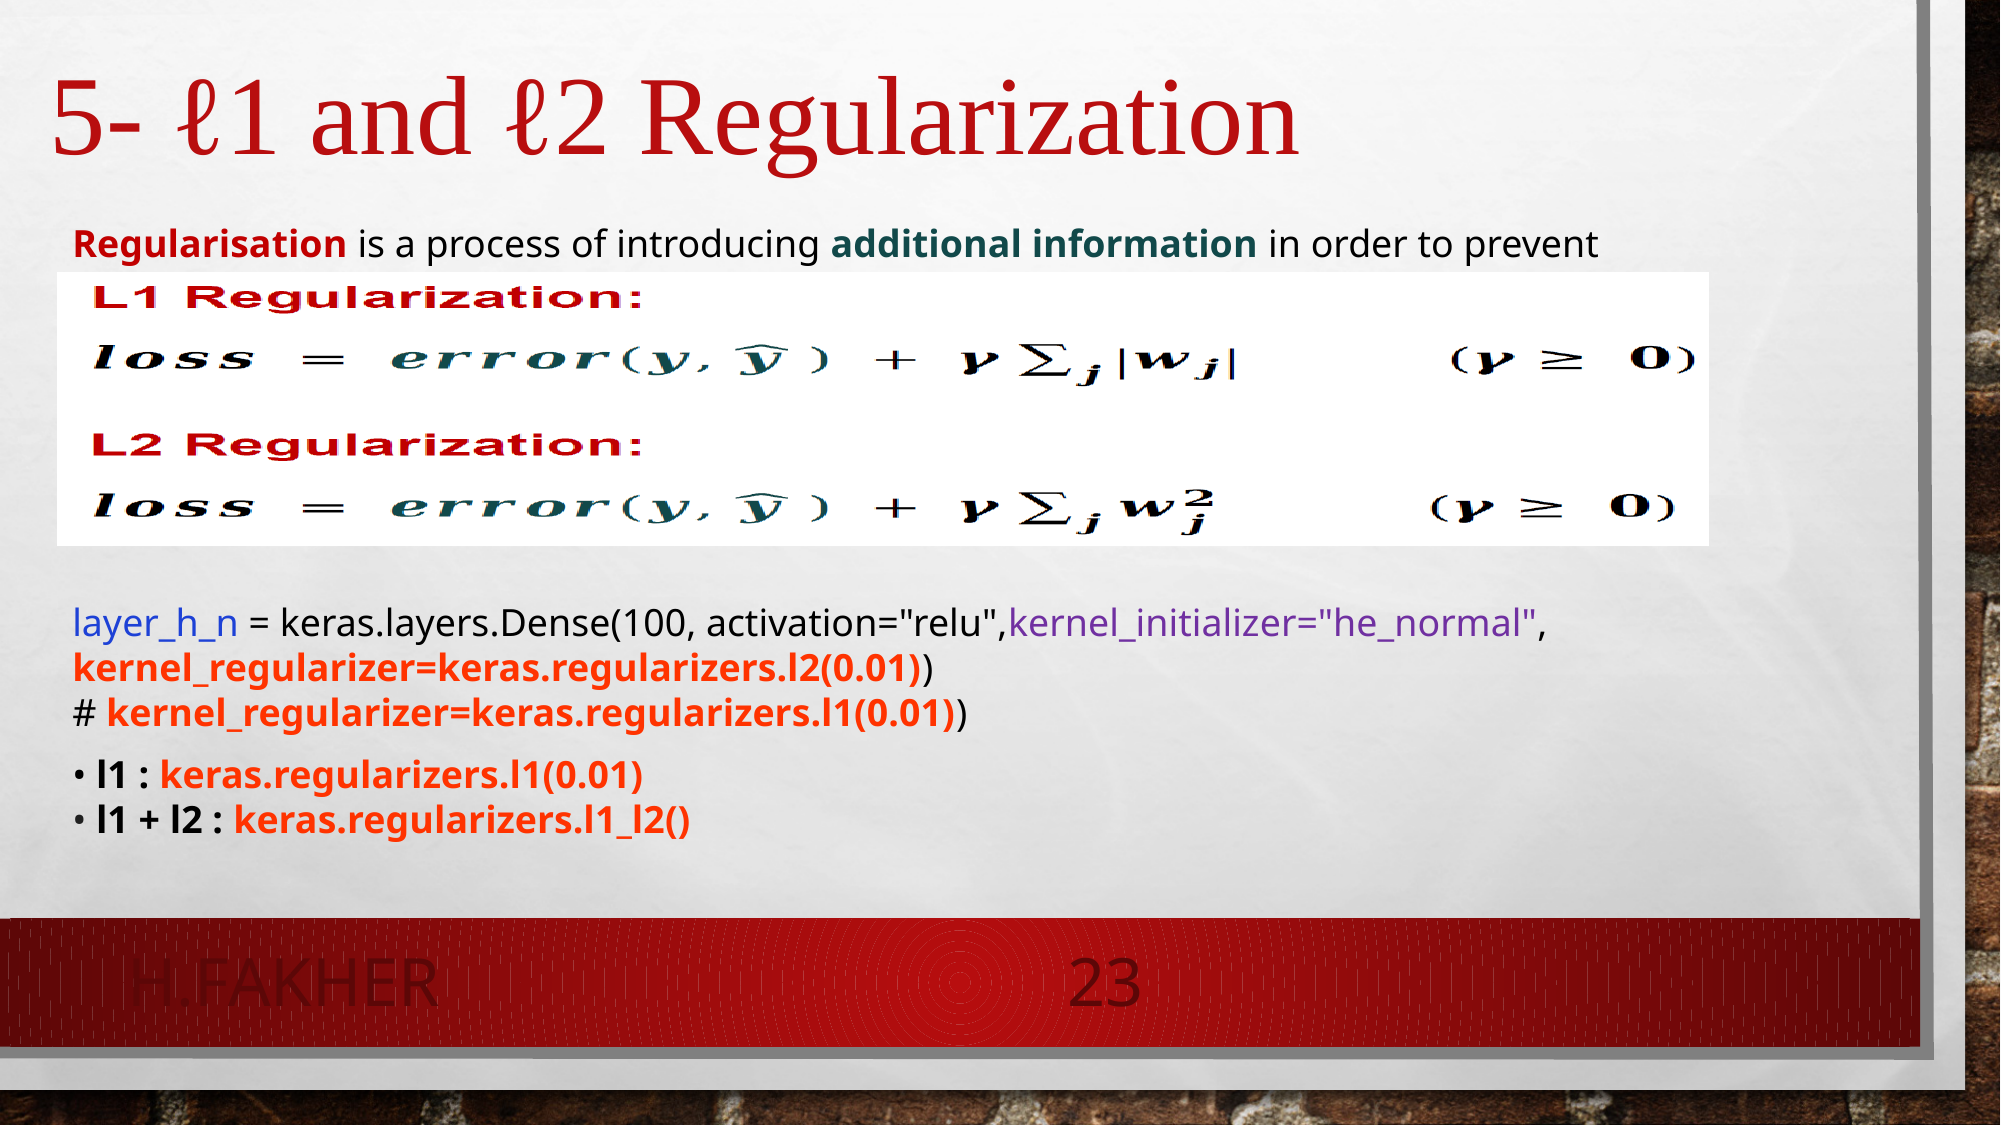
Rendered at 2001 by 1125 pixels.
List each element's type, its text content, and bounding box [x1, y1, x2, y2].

picture [0, 0, 2000, 1125]
text_box • l1 : keras.regularizers.l1(0.01) • l1 + l2 : keras.regularizers.l1_l2() [57, 743, 1058, 849]
footer H.Fakher [112, 944, 1015, 1027]
text_box layer_h_n = keras.layers.Dense(100, activation="relu",kernel_initializer="he_normal", kernel_regularizer=keras.regularizers.l2(0.01)) # kernel_regularizer=keras.regularizers.l1(0.01)) [57, 591, 1741, 742]
picture [57, 272, 1709, 547]
title 5- ℓ1 and ℓ2 Regularization [34, 23, 1741, 213]
text_box Regularisation is a process of introducing additional information in order to prevent overfitting. [57, 212, 1791, 317]
slide_number 23 [1031, 944, 1181, 1027]
